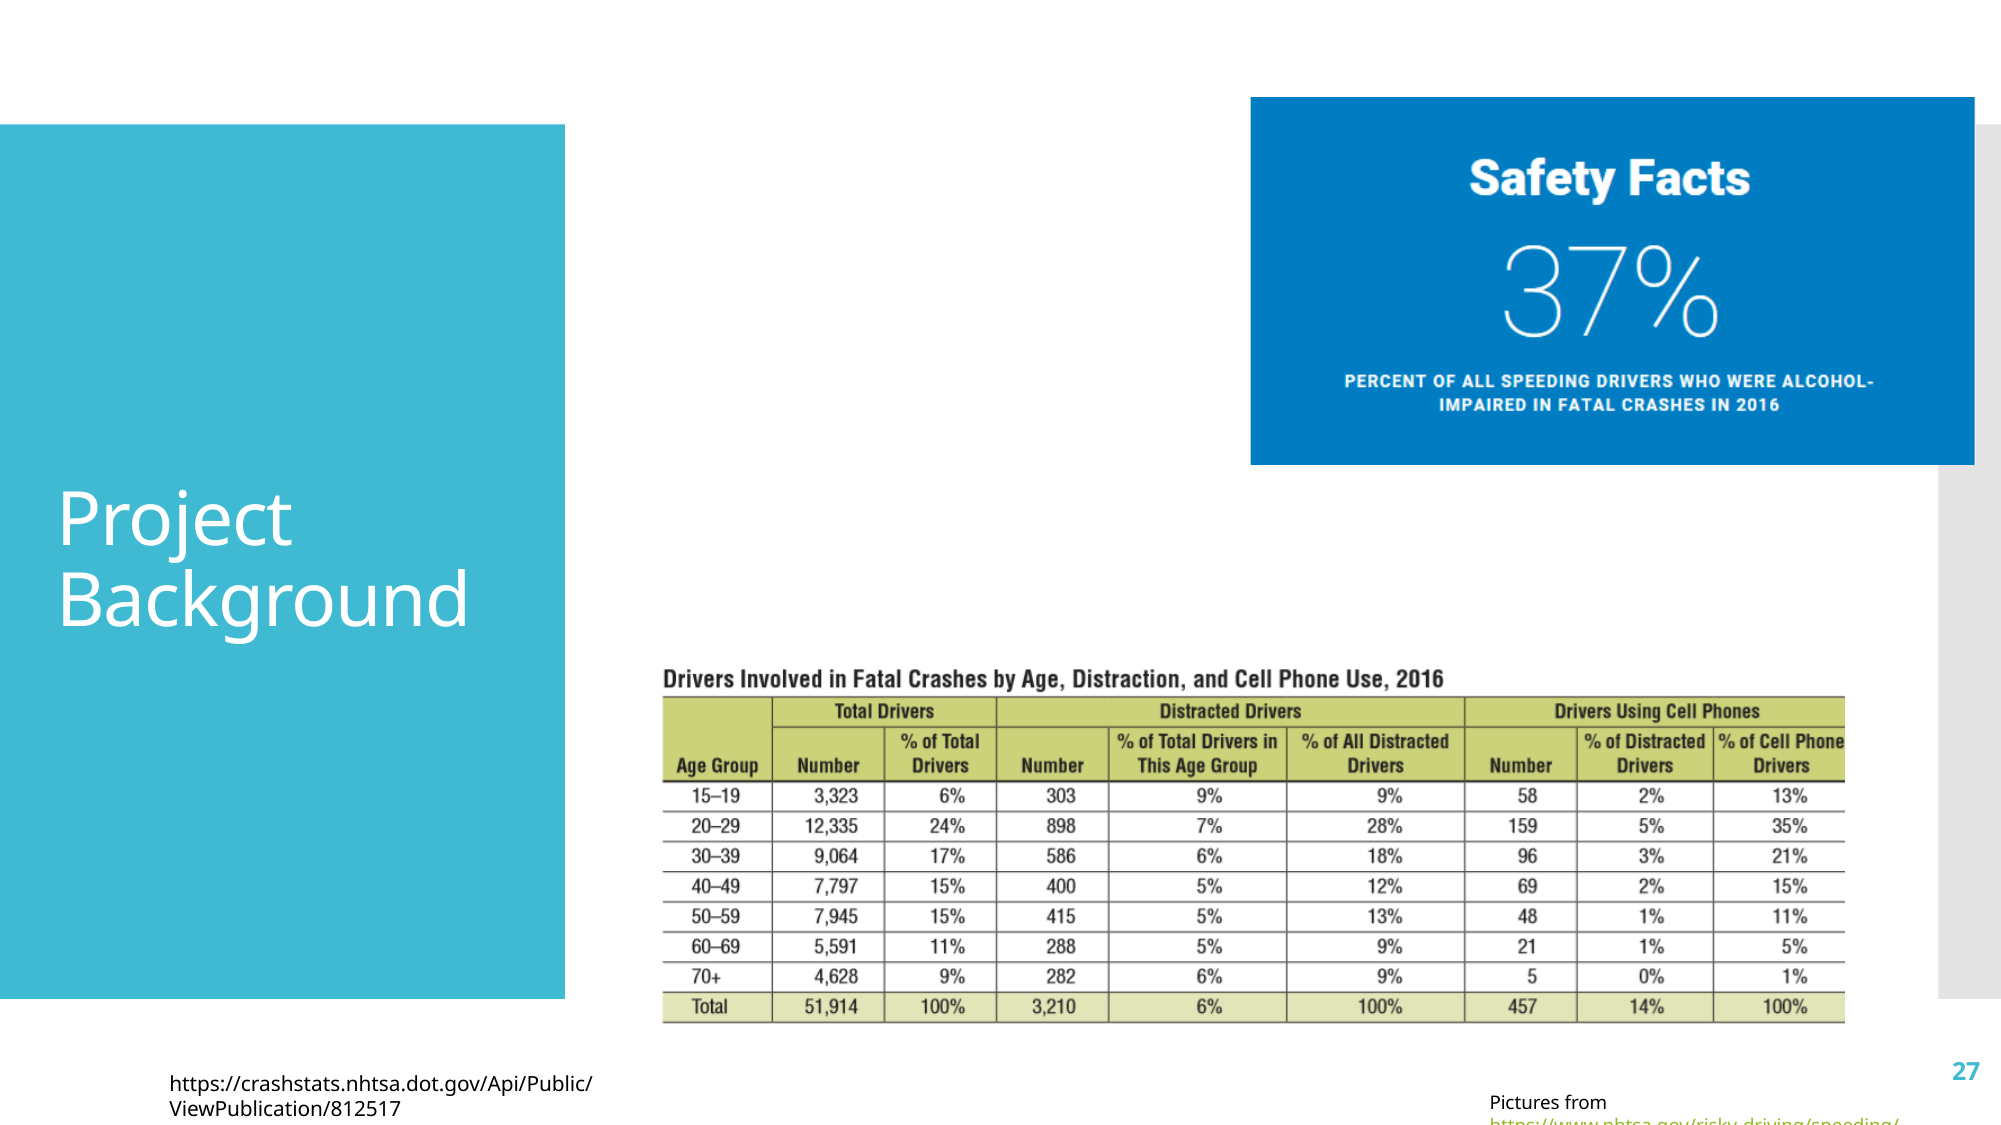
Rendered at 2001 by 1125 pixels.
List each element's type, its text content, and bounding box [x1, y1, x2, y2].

text_box Pictures from https://www.nhtsa.gov/risky-driving/speeding/ [1474, 1083, 1976, 1125]
text_box https://crashstats.nhtsa.dot.gov/Api/Public/ViewPublication/812517 [154, 1063, 779, 1125]
picture [656, 665, 1846, 1024]
title Project Background [41, 184, 525, 940]
picture [1250, 96, 1977, 465]
slide_number 27 [1744, 1042, 1996, 1103]
